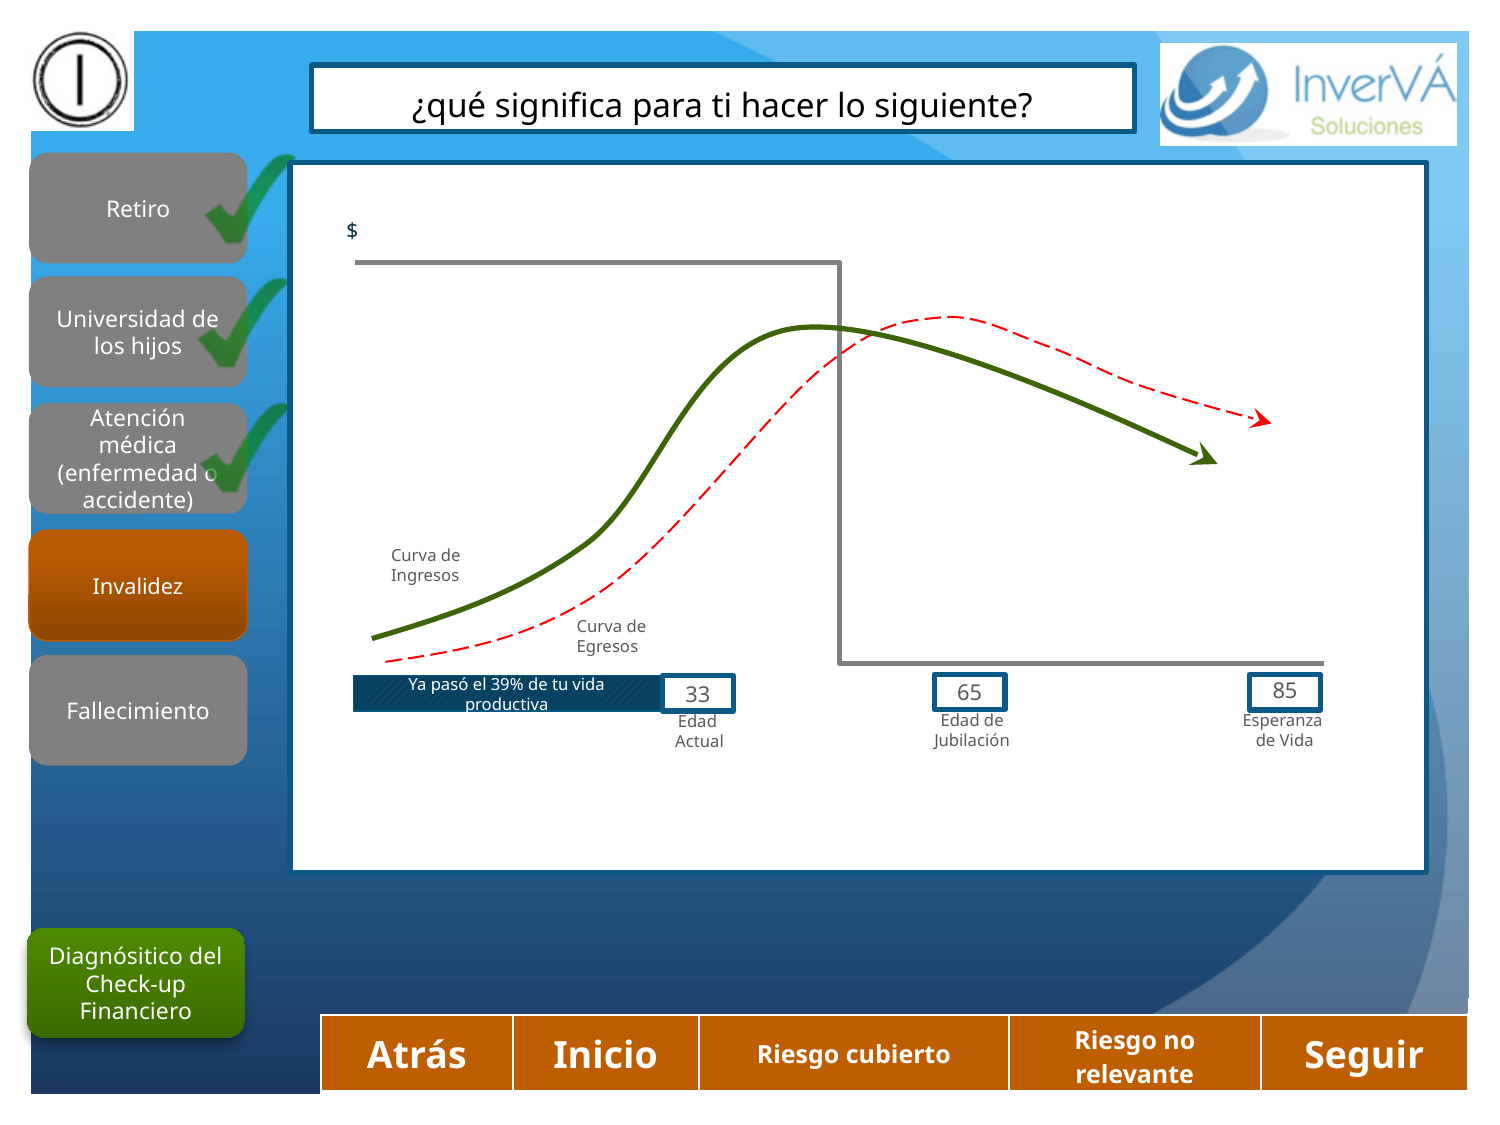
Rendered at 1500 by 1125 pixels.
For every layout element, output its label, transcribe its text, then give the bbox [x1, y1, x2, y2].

picture [24, 29, 1473, 1094]
text_box Edad de Jubilación [919, 702, 1025, 758]
text_box ¿qué significa para ti hacer lo siguiente? [309, 62, 1137, 134]
text_box 85 [1247, 672, 1323, 713]
table_header Atrás [322, 1016, 512, 1090]
text_box Retiro [28, 151, 248, 265]
text_box Diagnósitico del Check-up Financiero [26, 927, 246, 1039]
text_box Fallecimiento [28, 654, 249, 767]
text_box [287, 160, 1429, 875]
text_box 65 [932, 672, 1008, 712]
text_box 33 [660, 673, 736, 714]
table_header Riesgo cubierto [700, 1016, 1008, 1090]
text_box Edad Actual [660, 703, 739, 759]
text_box Esperanza de Vida [1227, 702, 1342, 758]
table_header Riesgo no relevante [1010, 1016, 1260, 1090]
text_box Ya pasó el 39% de tu vida productiva [353, 675, 660, 712]
text_box $ [331, 210, 373, 250]
table_header Inicio [514, 1016, 698, 1090]
text_box Invalidez [28, 529, 249, 642]
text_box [355, 261, 1325, 665]
text_box Universidad de los hijos [28, 275, 248, 388]
text_box Atención médica (enfermedad o accidente) [28, 402, 248, 515]
table_header Seguir [1262, 1016, 1467, 1090]
